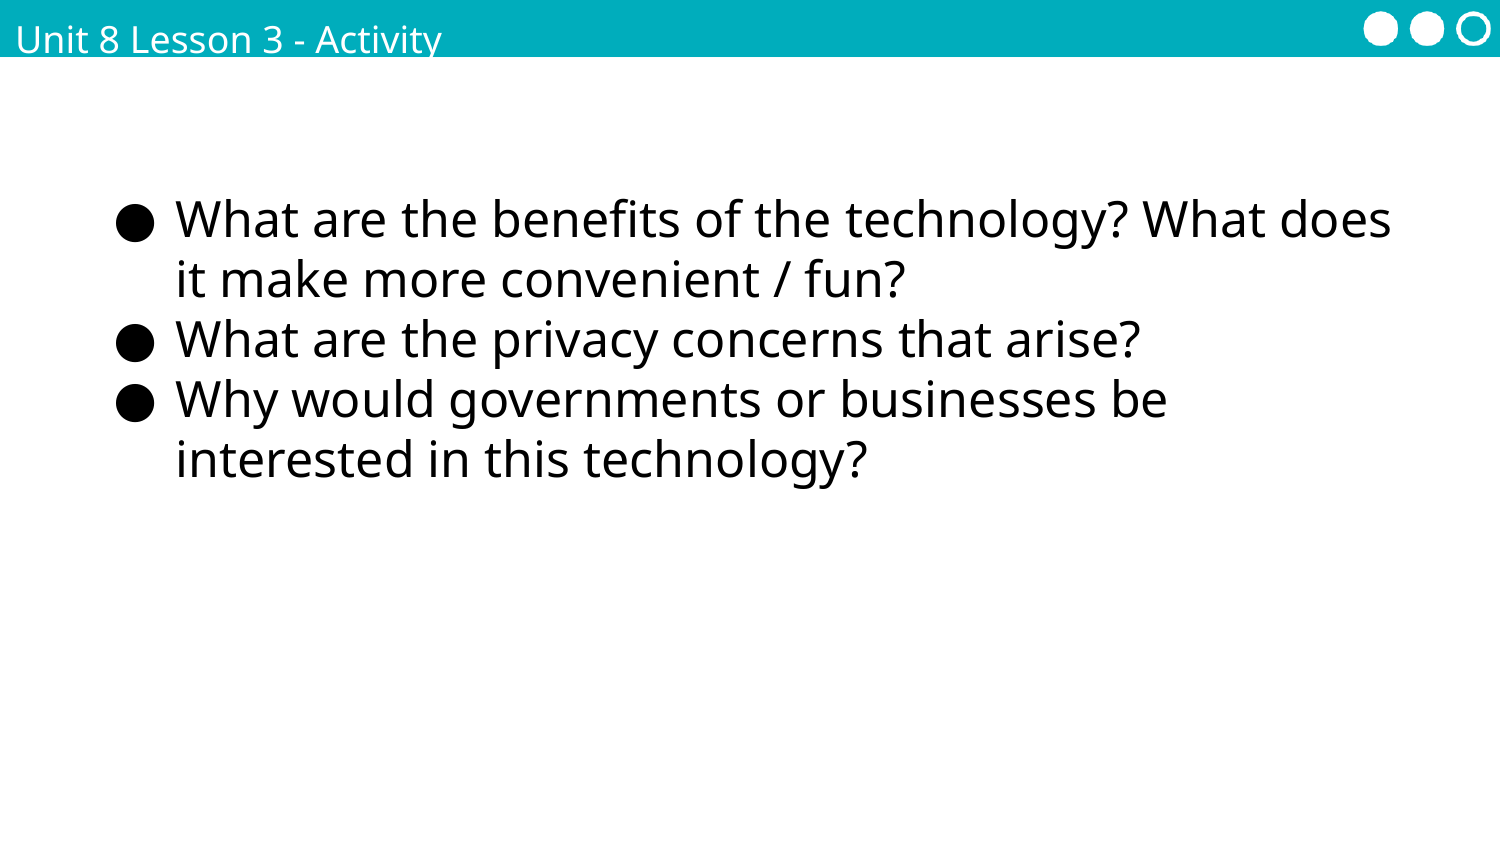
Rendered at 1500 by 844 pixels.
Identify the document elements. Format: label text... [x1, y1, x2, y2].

picture [0, 0, 1500, 844]
text_box Unit 8 Lesson 3 - Activity [0, 0, 750, 58]
text_box Share notes with a partner: What are the benefits of the technology? What does it make more convenient / fun? What are the privacy concerns that arise? Why would governments or businesses be interested in this technology? Discuss: Do you believe the privacy risks posed by facial recognition technology outweigh the benefits/convenience? [85, 112, 1415, 806]
